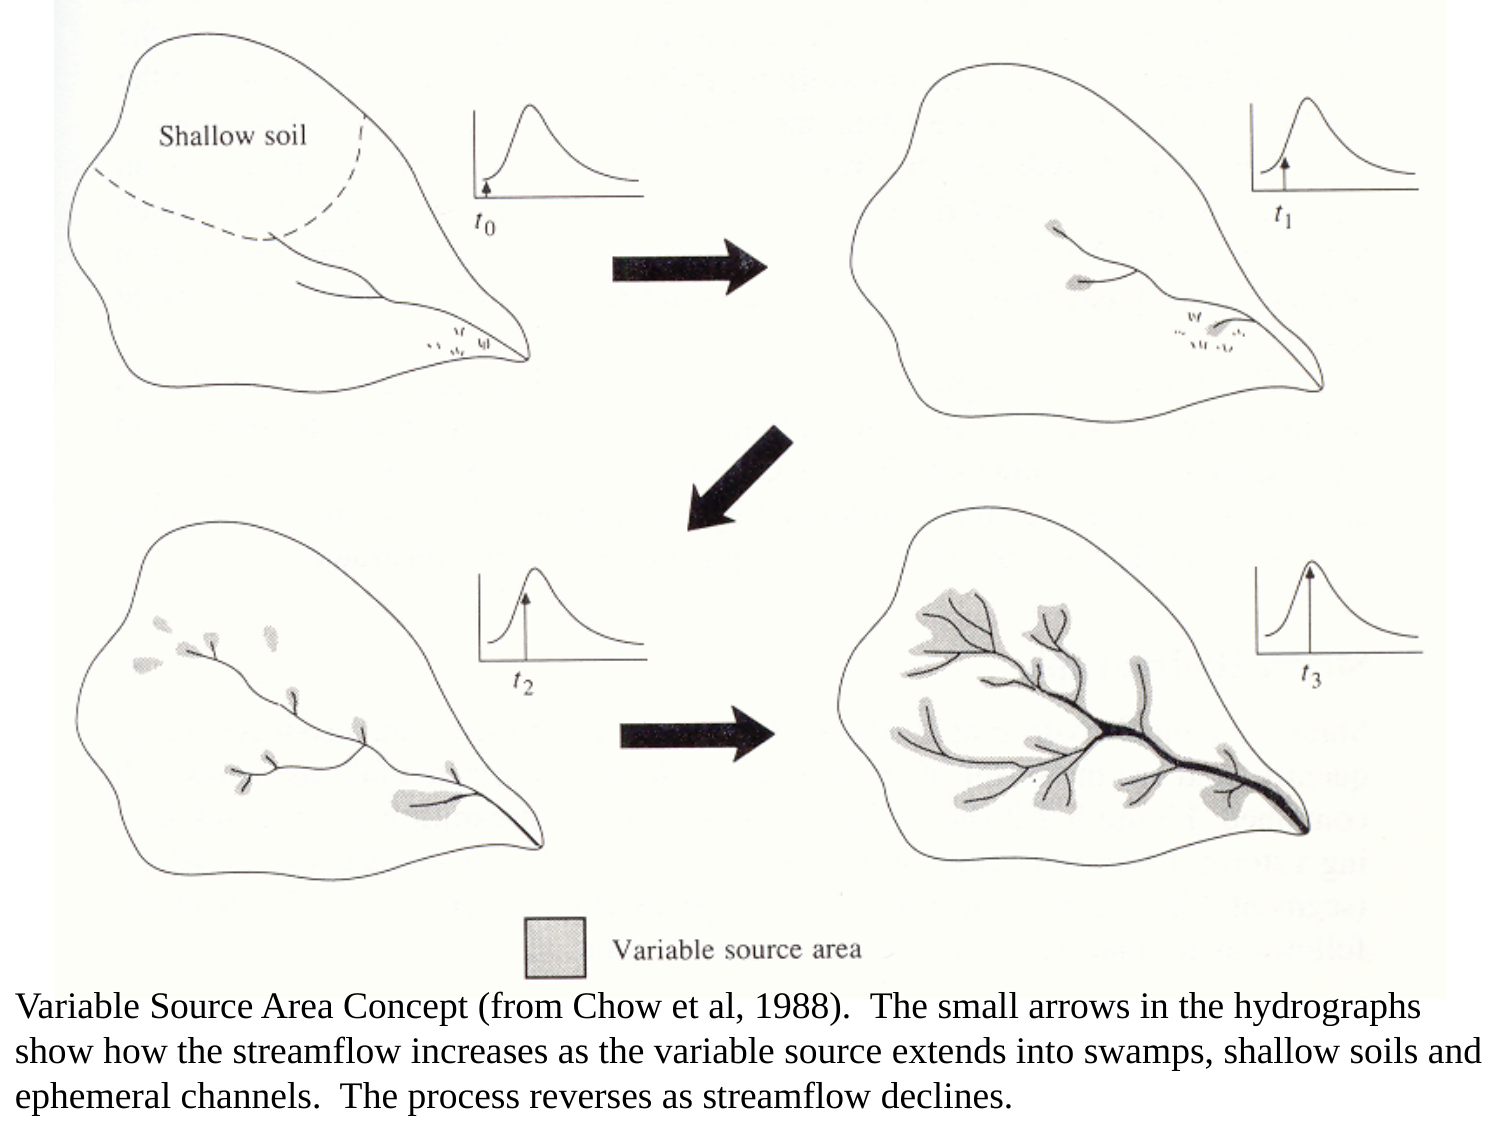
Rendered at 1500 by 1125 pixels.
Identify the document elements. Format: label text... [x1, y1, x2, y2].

text_box Variable Source Area Concept (from Chow et al, 1988). The small arrows in the hydrographs show how the streamflow increases as the variable source extends into swamps, shallow soils and ephemeral channels. The process reverses as streamflow declines. [0, 973, 1500, 1123]
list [54, 0, 1447, 999]
